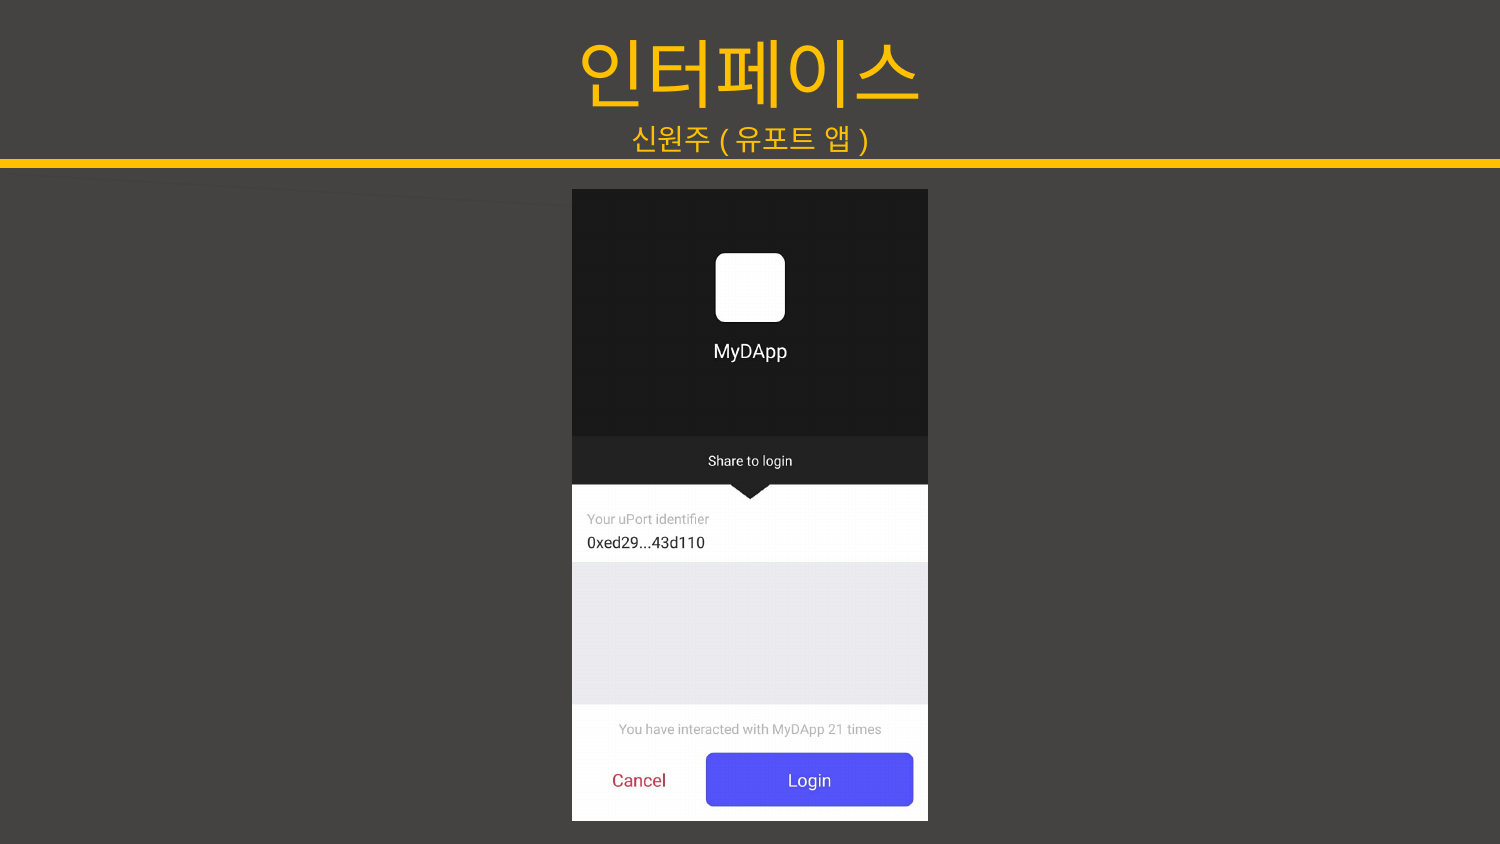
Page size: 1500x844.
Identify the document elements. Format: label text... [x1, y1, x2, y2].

list 인터페이스 [0, 25, 1500, 114]
picture [572, 188, 928, 822]
list 신원주(유포트 앱) [0, 114, 1500, 162]
